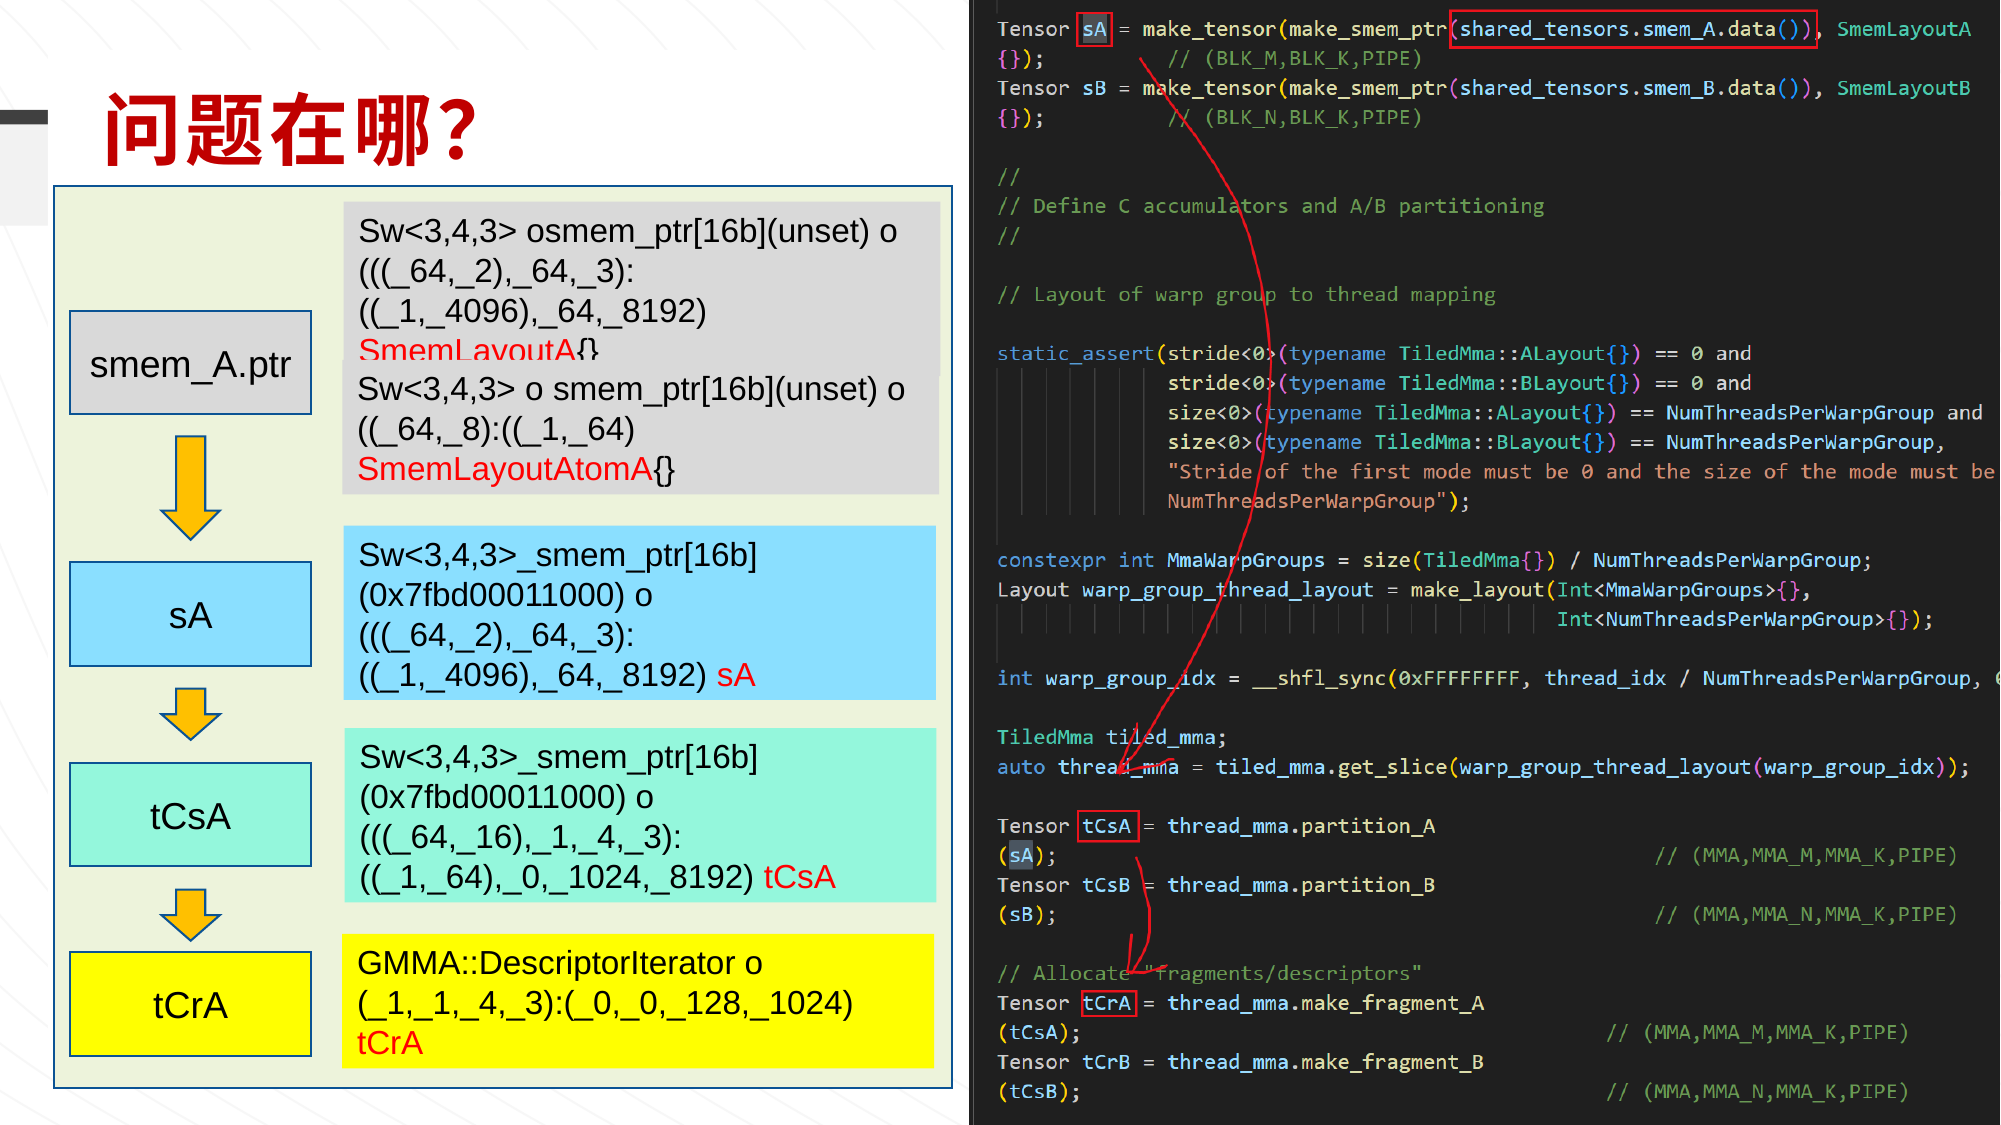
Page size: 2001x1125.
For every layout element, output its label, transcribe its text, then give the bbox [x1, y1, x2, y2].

text_box tCrA [69, 951, 312, 1057]
text_box 问题在哪？ [91, 63, 969, 180]
text_box smem_A.ptr [69, 310, 312, 415]
text_box Sw<3,4,3> o smem_ptr[16b](unset) o ((_64,_8):((_1,_64) SmemLayoutAtomA{} [342, 359, 940, 495]
text_box [158, 687, 223, 742]
text_box [159, 435, 223, 542]
picture [969, 0, 2000, 1125]
text_box [53, 185, 953, 1089]
text_box Sw<3,4,3>_smem_ptr[16b](0x7fbd00011000) o (((_64,_2),_64,_3):((_1,_4096),_64,_8192) sA [343, 525, 936, 700]
text_box sA [69, 561, 312, 667]
text_box [158, 888, 223, 943]
text_box tCsA [69, 762, 312, 867]
text_box [47, 49, 969, 1076]
text_box Sw<3,4,3>_smem_ptr[16b](0x7fbd00011000) o (((_64,_16),_1,_4,_3):((_1,_64),_0,_1024,_8192) tCsA [344, 728, 937, 903]
text_box Sw<3,4,3> osmem_ptr[16b](unset) o (((_64,_2),_64,_3):((_1,_4096),_64,_8192) SmemLayoutA{} [343, 201, 941, 377]
text_box GMMA::DescriptorIterator o (_1,_1,_4,_3):(_0,_0,_128,_1024) tCrA [342, 933, 935, 1069]
